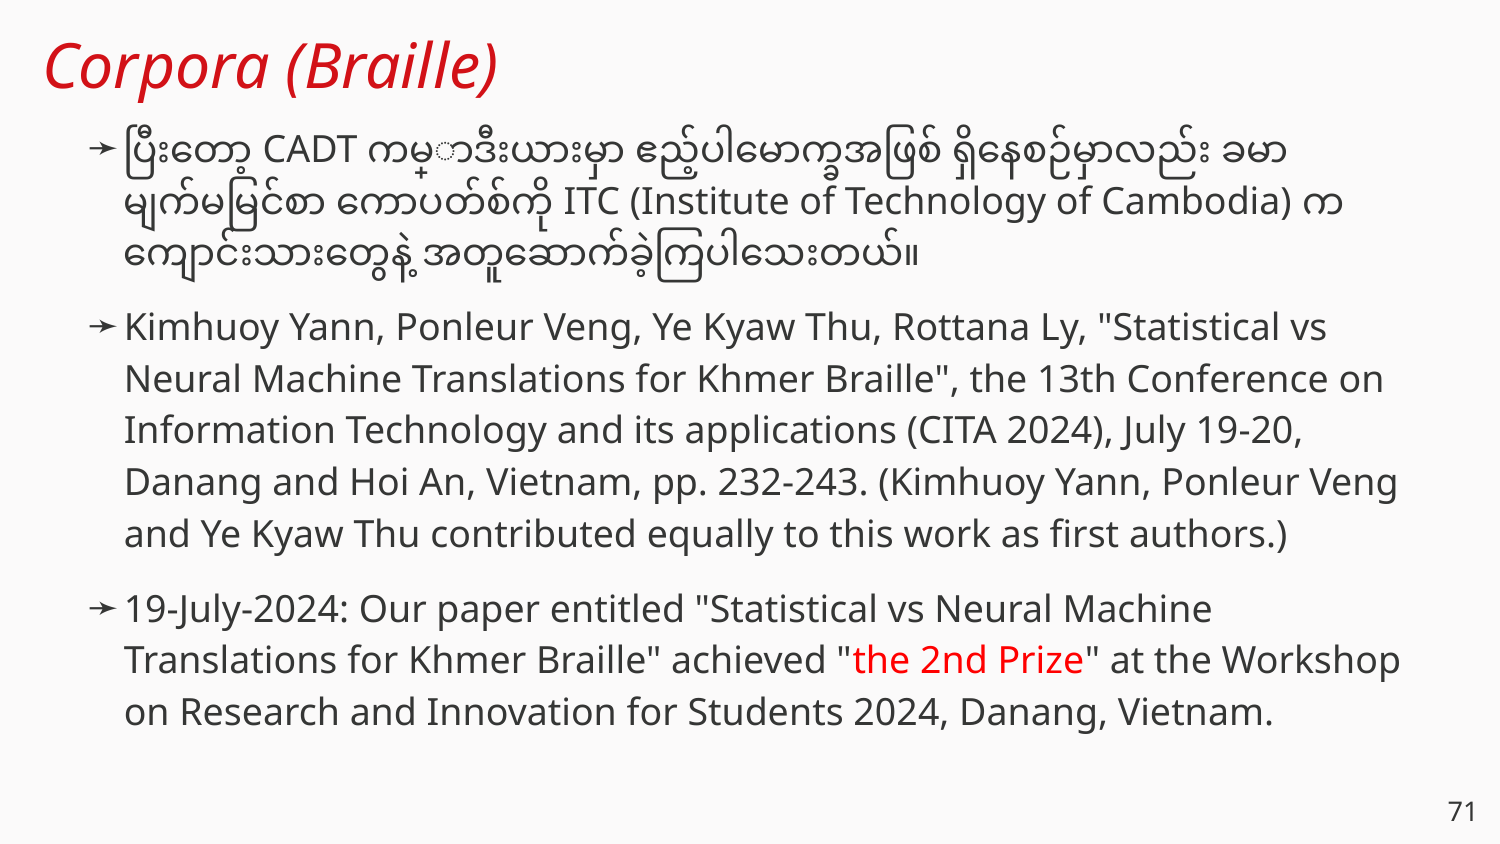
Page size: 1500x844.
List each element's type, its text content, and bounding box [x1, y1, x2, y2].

title Corpora (Braille) [41, 34, 986, 176]
slide_number ‹#› [1403, 779, 1494, 844]
list ပြီးတော့ CADT ကမ္ဘောဒီးယားမှာ ဧည့်ပါမောက္ခအဖြစ် ရှိနေစဉ်မှာလည်း ခမာ မျက်မမြင်စာ ကောပတ်စ်ကို ITC (Institute of Technology of Cambodia) ကကျောင်းသားတွေနဲ့ အတူဆောက်ခဲ့ကြပါသေးတယ်။ Kimhuoy Yann, Ponleur Veng, Ye Kyaw Thu, Rottana Ly, "Statistical vs Neural Machine Translations for Khmer Braille", the 13th Conference on Information Technology and its applications (CITA 2024), July 19-20, Danang and Hoi An, Vietnam, pp. 232-243. (Kimhuoy Yann, Ponleur Veng and Ye Kyaw Thu contributed equally to this work as first authors.) 19-July-2024: Our paper entitled "Statistical vs Neural Machine Translations for Khmer Braille" achieved "the 2nd Prize" at the Workshop on Research and Innovation for Students 2024, Danang, Vietnam. [71, 103, 1440, 790]
